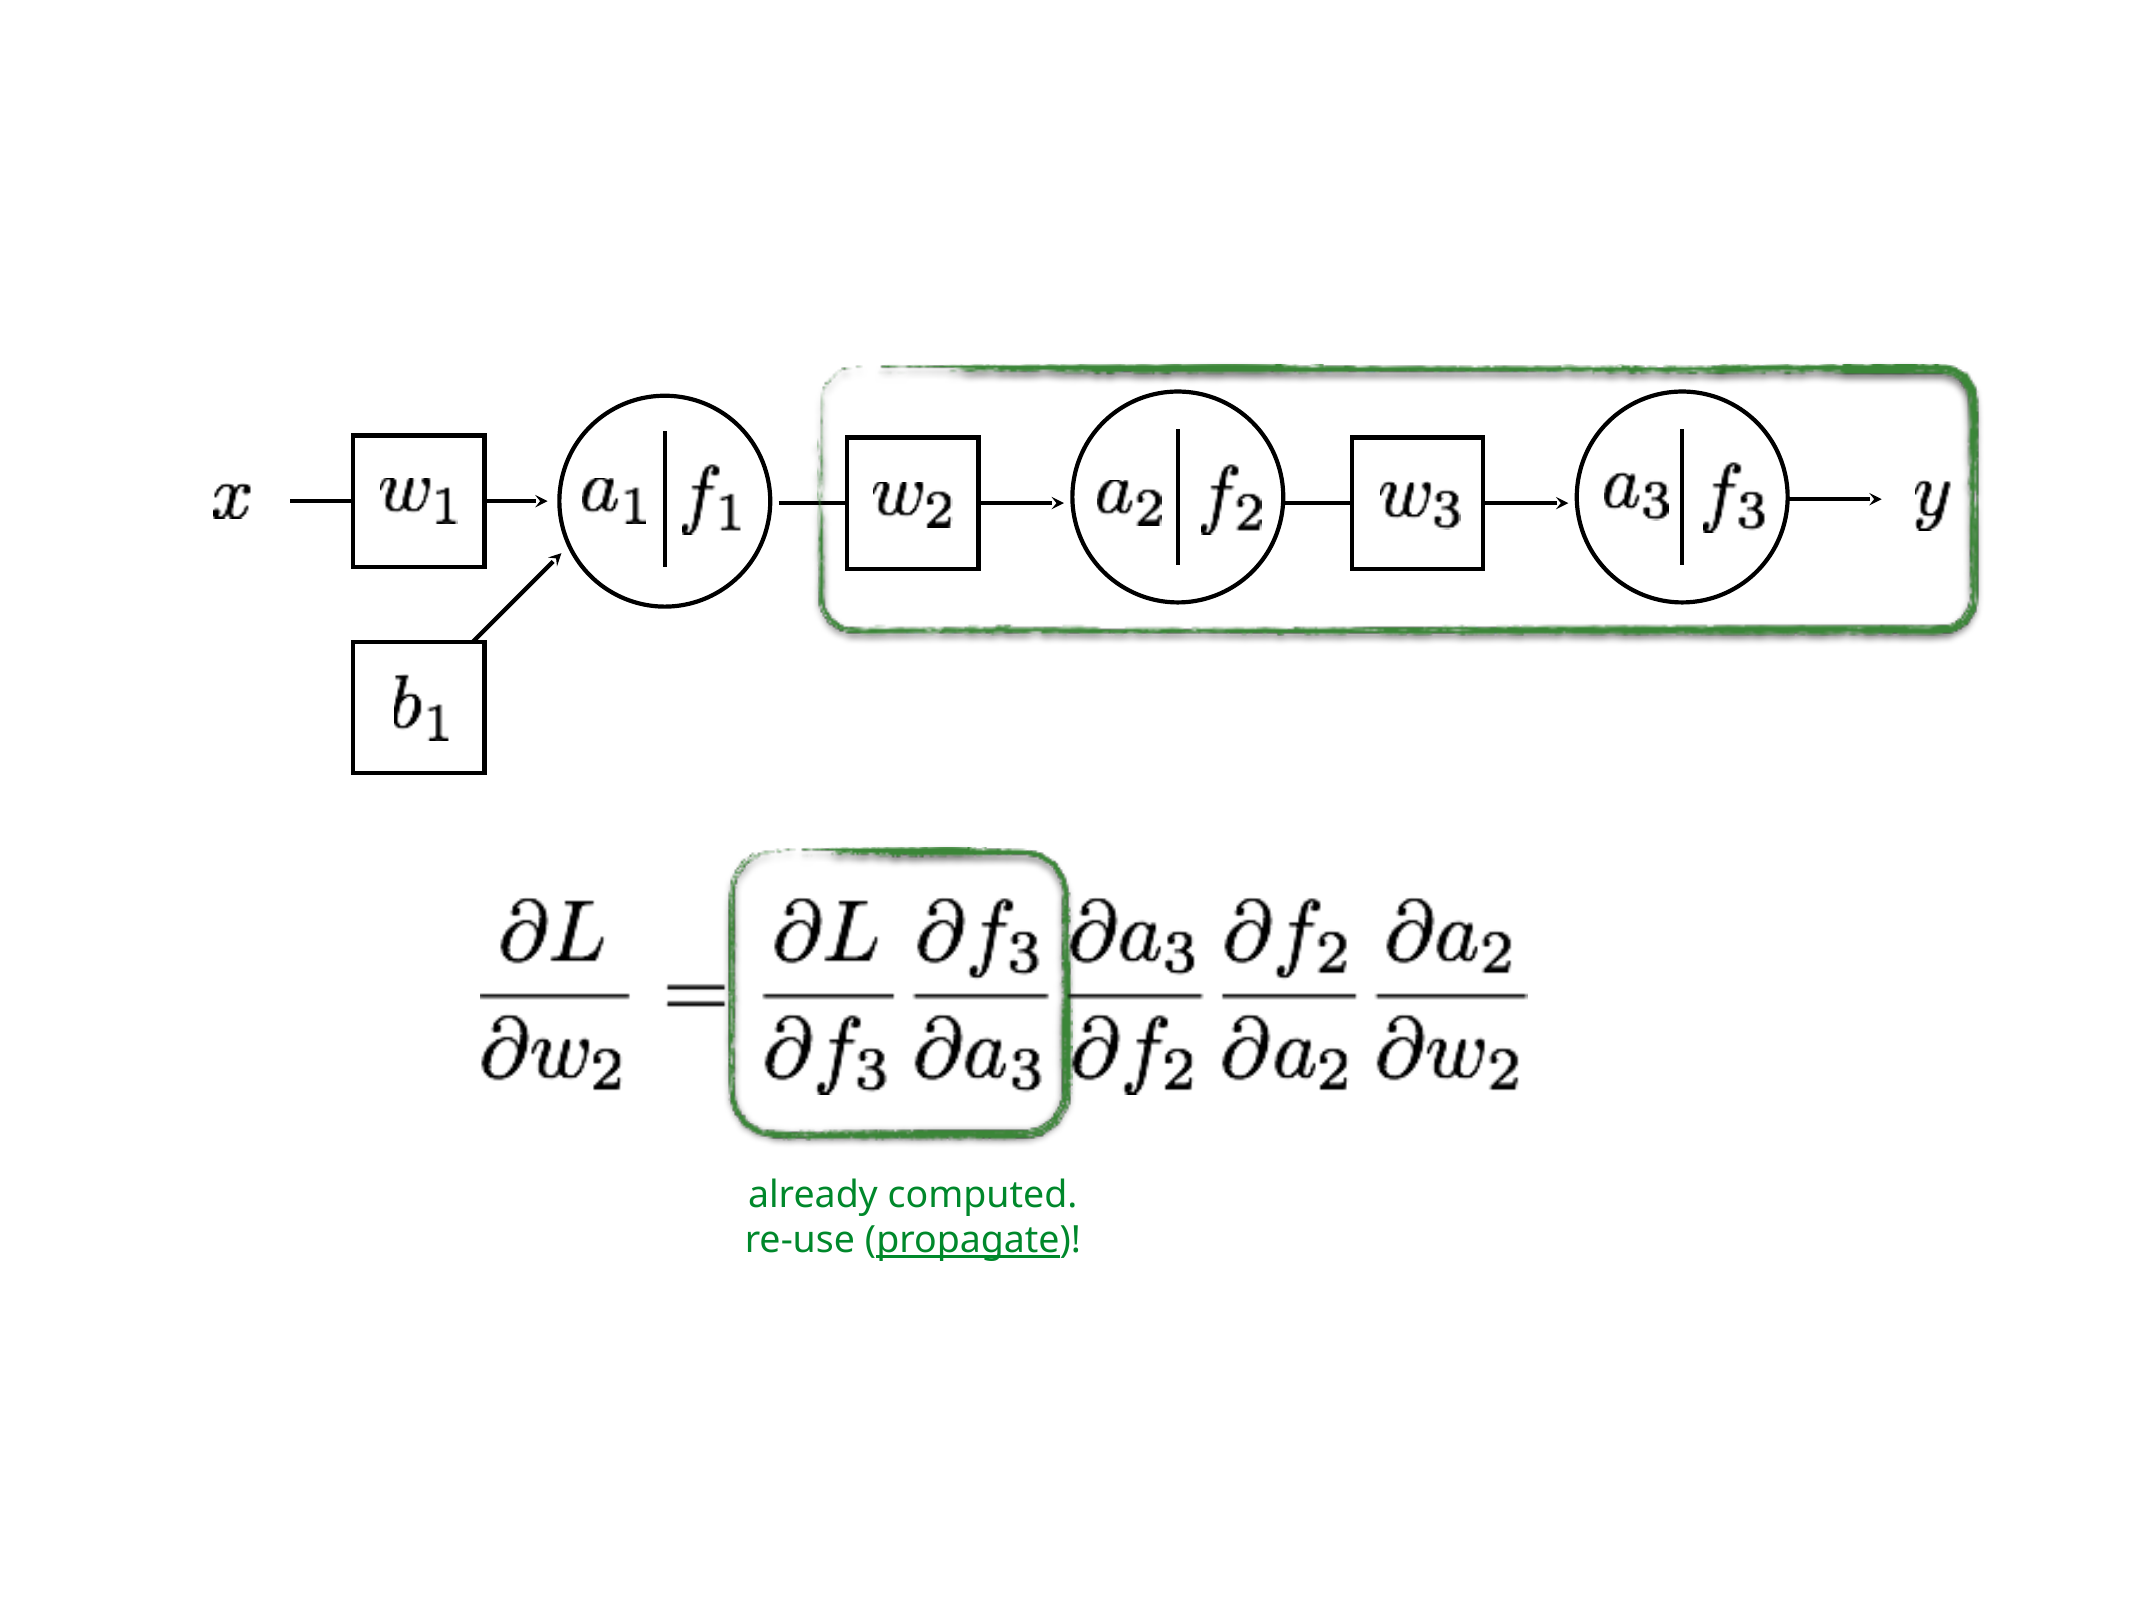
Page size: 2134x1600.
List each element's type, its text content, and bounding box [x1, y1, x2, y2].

text_box [353, 642, 485, 774]
text_box [548, 553, 562, 567]
picture [380, 477, 458, 525]
picture [480, 847, 1528, 1143]
text_box already computed. re-use (propagate)! [722, 1161, 1103, 1269]
text_box [559, 395, 771, 607]
text_box [353, 435, 485, 567]
picture [816, 363, 1981, 639]
picture [682, 463, 744, 535]
picture [212, 483, 253, 520]
text_box [535, 494, 548, 508]
picture [393, 674, 451, 742]
picture [582, 477, 646, 525]
